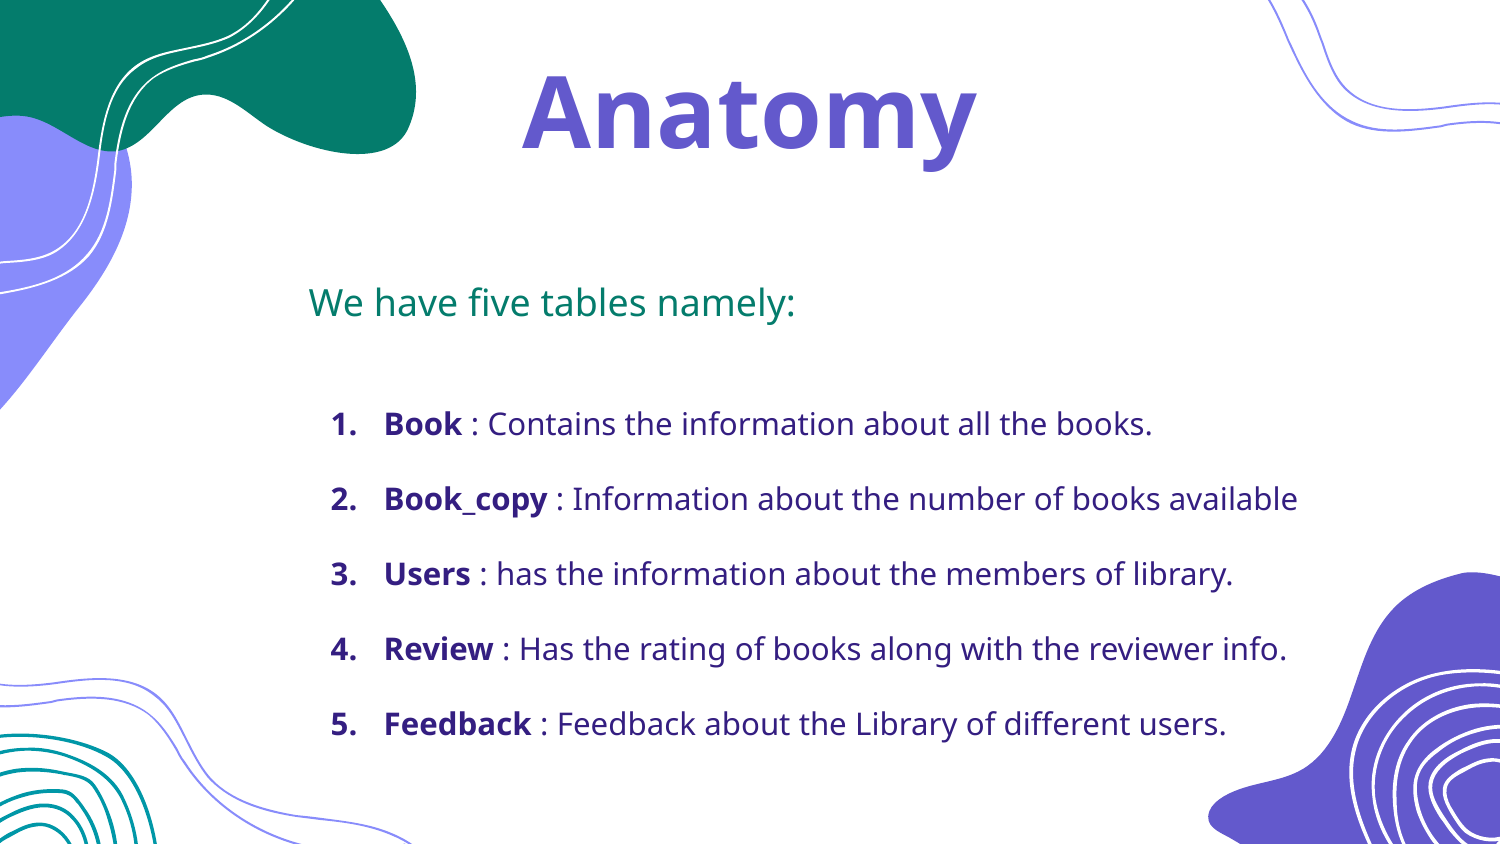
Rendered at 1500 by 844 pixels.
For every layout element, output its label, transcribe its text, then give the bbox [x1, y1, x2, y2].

text_box We have five tables namely: Book : Contains the information about all the books. Book_copy : Information about the number of books available Users : has the information about the members of library. Review : Has the rating of books along with the reviewer info. Feedback : Feedback about the Library of different users. [293, 264, 1320, 757]
title Anatomy [400, 39, 1100, 178]
